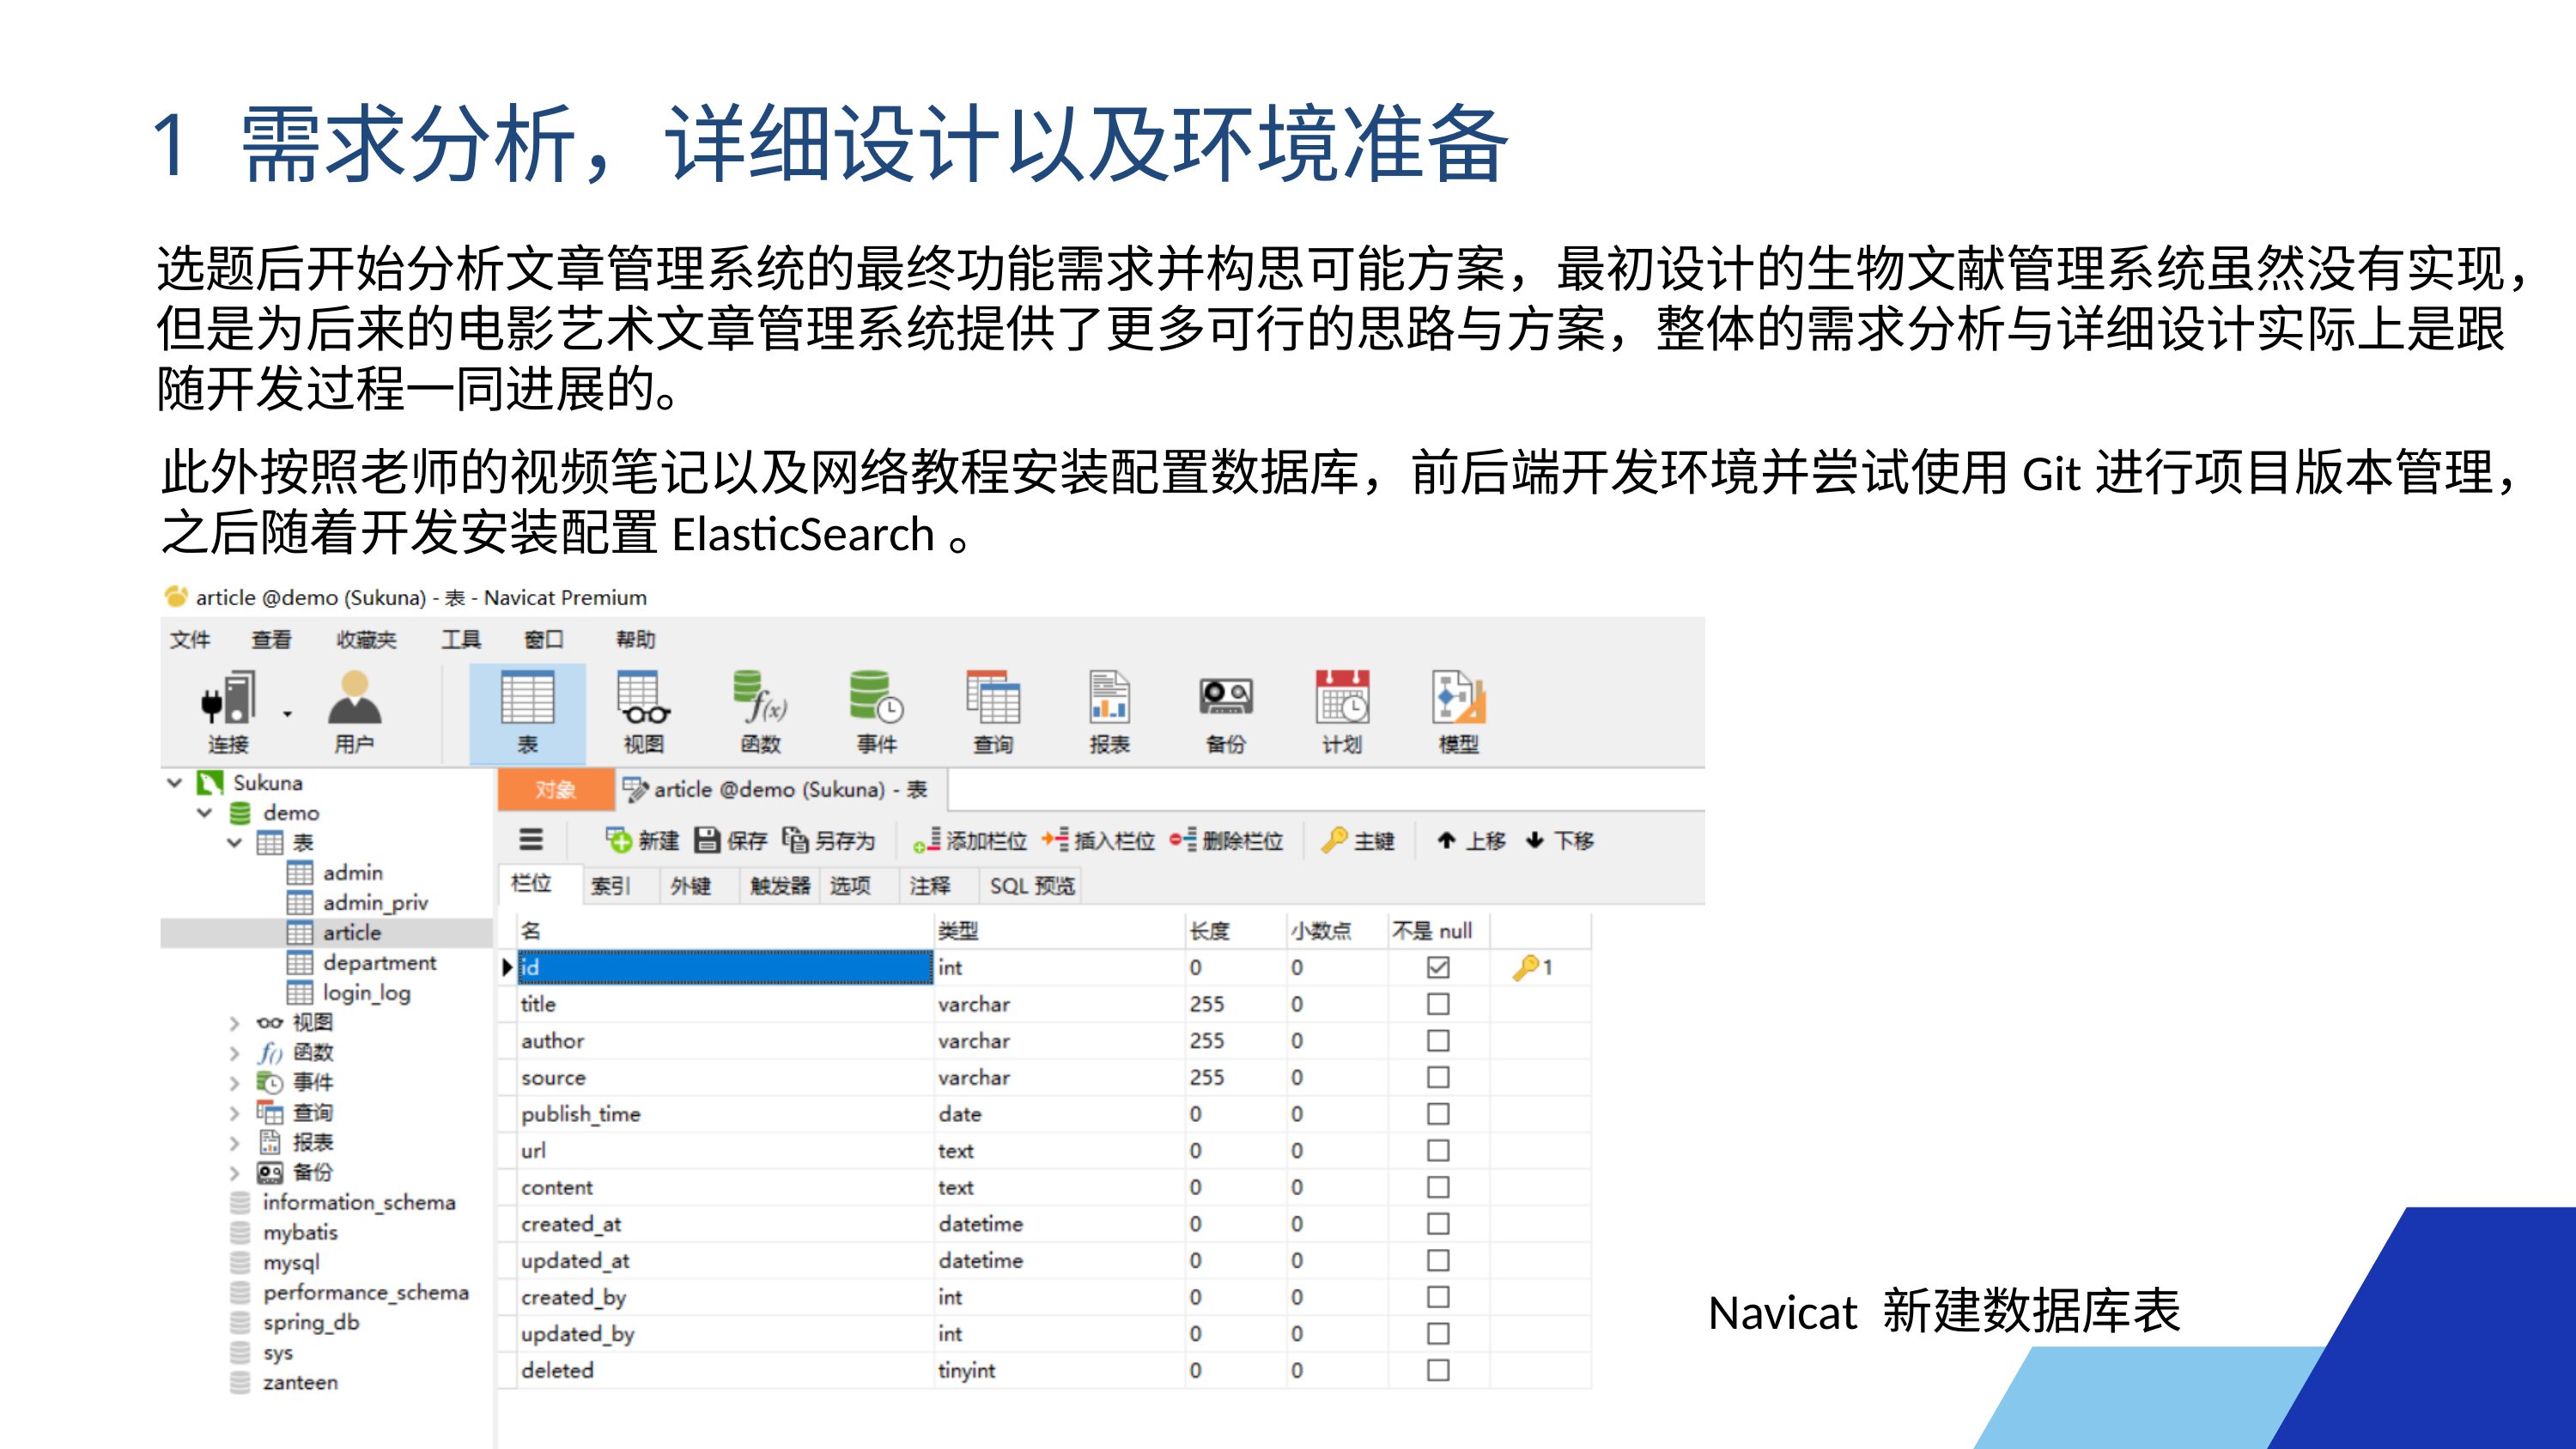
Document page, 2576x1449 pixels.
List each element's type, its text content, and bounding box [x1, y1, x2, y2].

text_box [1910, 1346, 2196, 1449]
text_box 此外按照老师的视频笔记以及网络教程安装配置数据库，前后端开发环境并尝试使用Git进行项目版本管理， 之后随着开发安装配置ElasticSearch。 [147, 434, 2549, 567]
text_box Navicat 新建数据库表 [1709, 1273, 2196, 1346]
text_box 1 需求分析，详细设计以及环境准备 [147, 123, 1845, 194]
picture [161, 579, 1705, 1449]
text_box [2200, 1207, 2576, 1449]
text_box 选题后开始分析文章管理系统的最终功能需求并构思可能方案，最初设计的生物文献管理系统虽然没有实现， 但是为后来的电影艺术文章管理系统提供了更多可行的思路与方案，整体的需求分析与详细设计实际上是跟随开发过程一同进展的。 [143, 230, 2544, 424]
